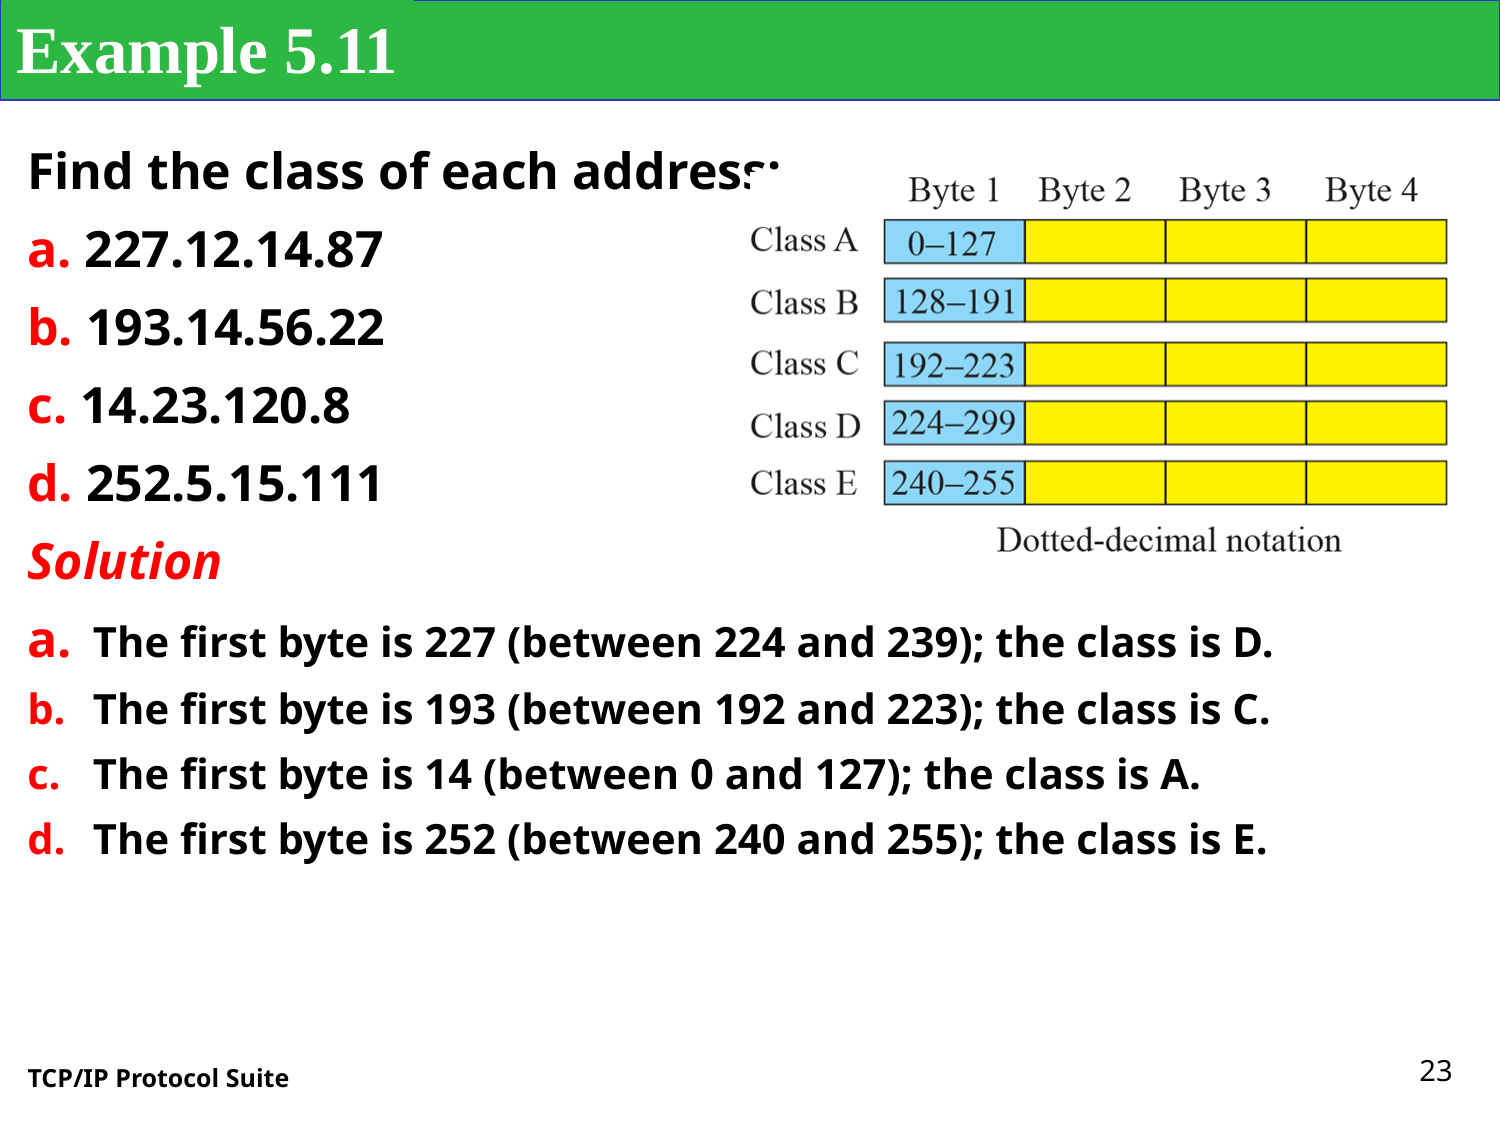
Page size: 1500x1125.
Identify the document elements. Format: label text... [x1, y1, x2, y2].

slide_number 23 [1155, 1024, 1468, 1100]
footer TCP/IP Protocol Suite [12, 1025, 488, 1100]
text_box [0, 0, 1500, 100]
picture [749, 172, 1448, 563]
text_box Find the class of each address: a. 227.12.14.87 b. 193.14.56.22 c. 14.23.120.8 d. 252.5.15.111 Solution a. The first byte is 227 (between 224 and 239); the class is D. b. The first byte is 193 (between 192 and 223); the class is C. c. The first byte is 14 (between 0 and 127); the class is A. d. The first byte is 252 (between 240 and 255); the class is E. [12, 114, 1500, 870]
